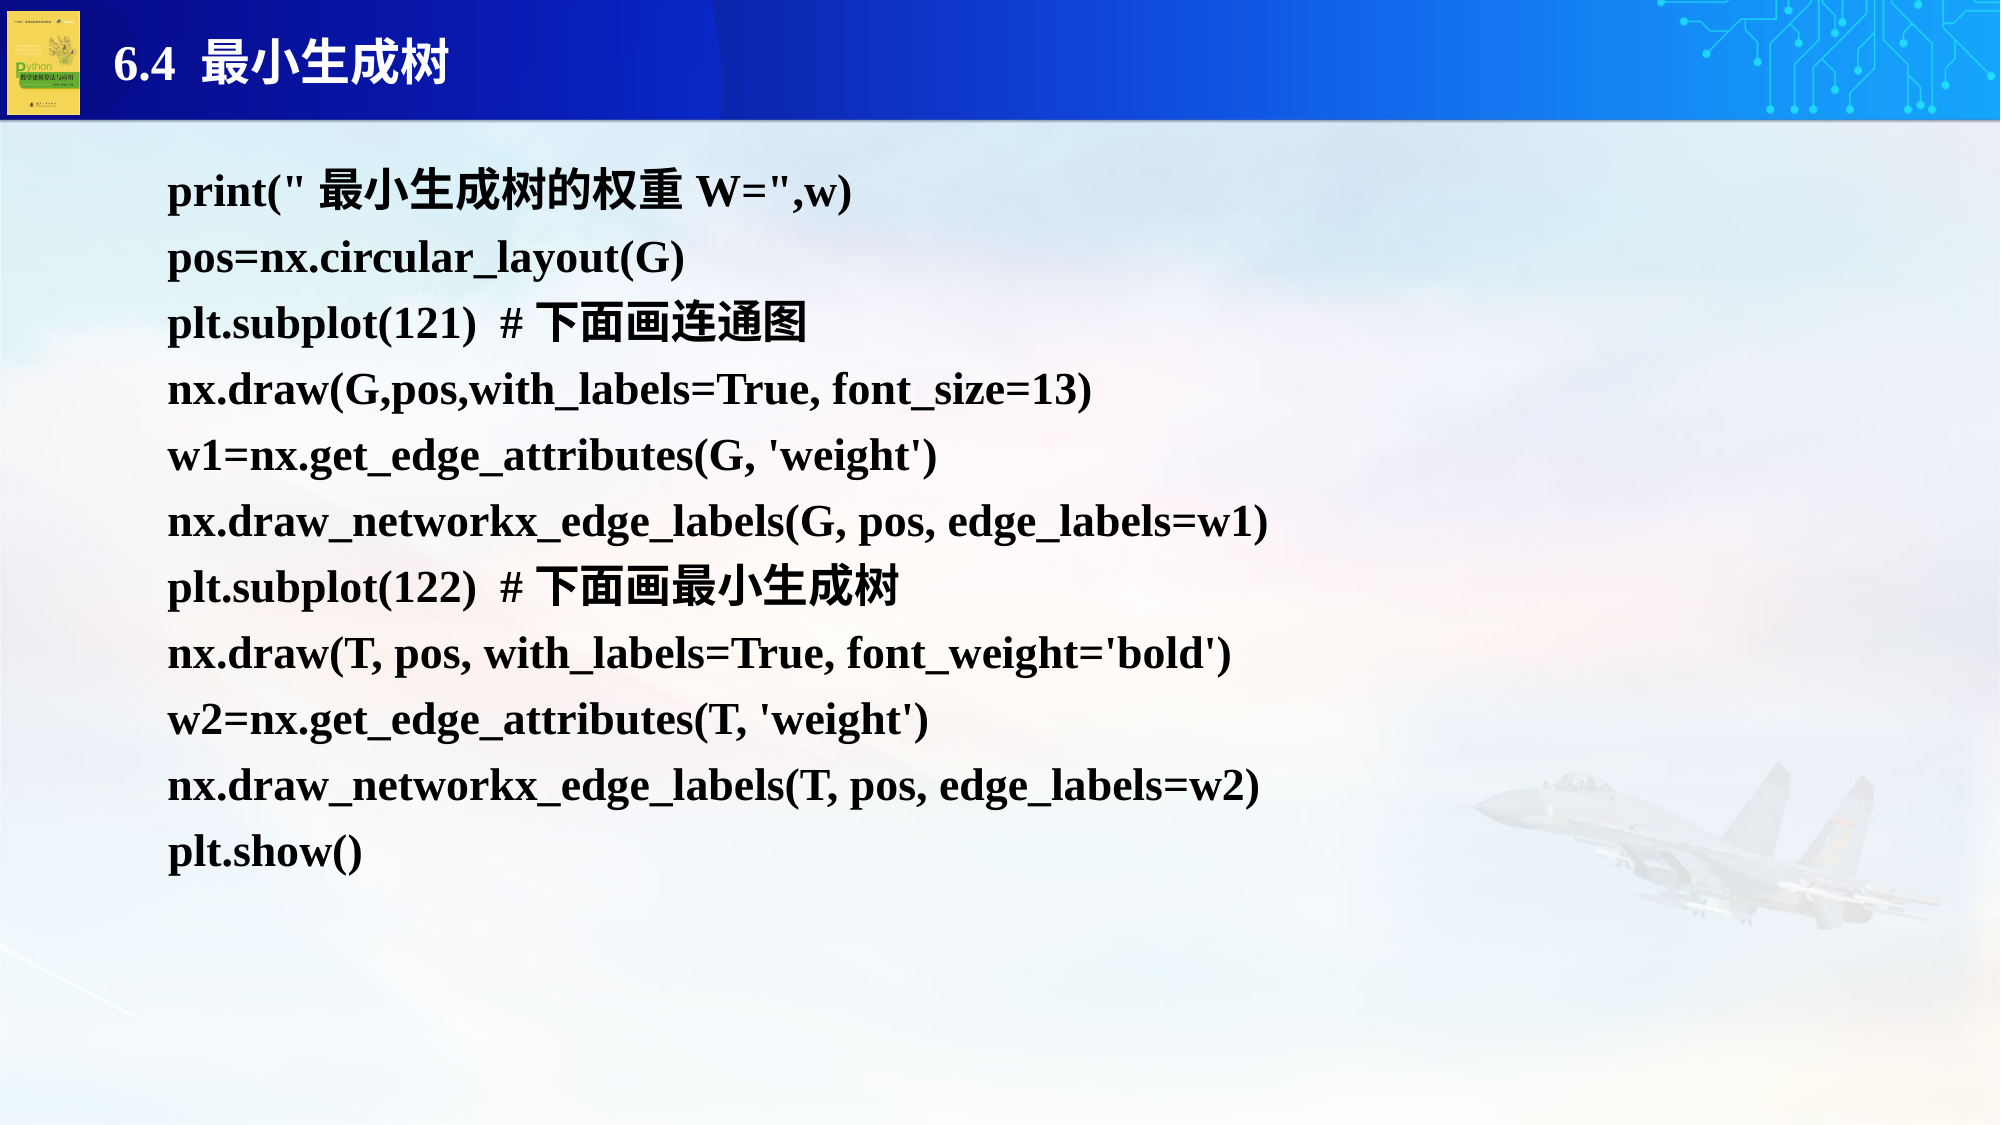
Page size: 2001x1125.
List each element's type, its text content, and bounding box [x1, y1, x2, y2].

list print("最小生成树的权重W=",w) pos=nx.circular_layout(G) plt.subplot(121) #下面画连通图 nx.draw(G,pos,with_labels=True, font_size=13) w1=nx.get_edge_attributes(G, 'weight') nx.draw_networkx_edge_labels(G, pos, edge_labels=w1) plt.subplot(122) #下面画最小生成树 nx.draw(T, pos, with_labels=True, font_weight='bold') w2=nx.get_edge_attributes(T, 'weight') nx.draw_networkx_edge_labels(T, pos, edge_labels=w2) plt.show() [107, 142, 1951, 1036]
picture [0, 0, 2000, 1125]
